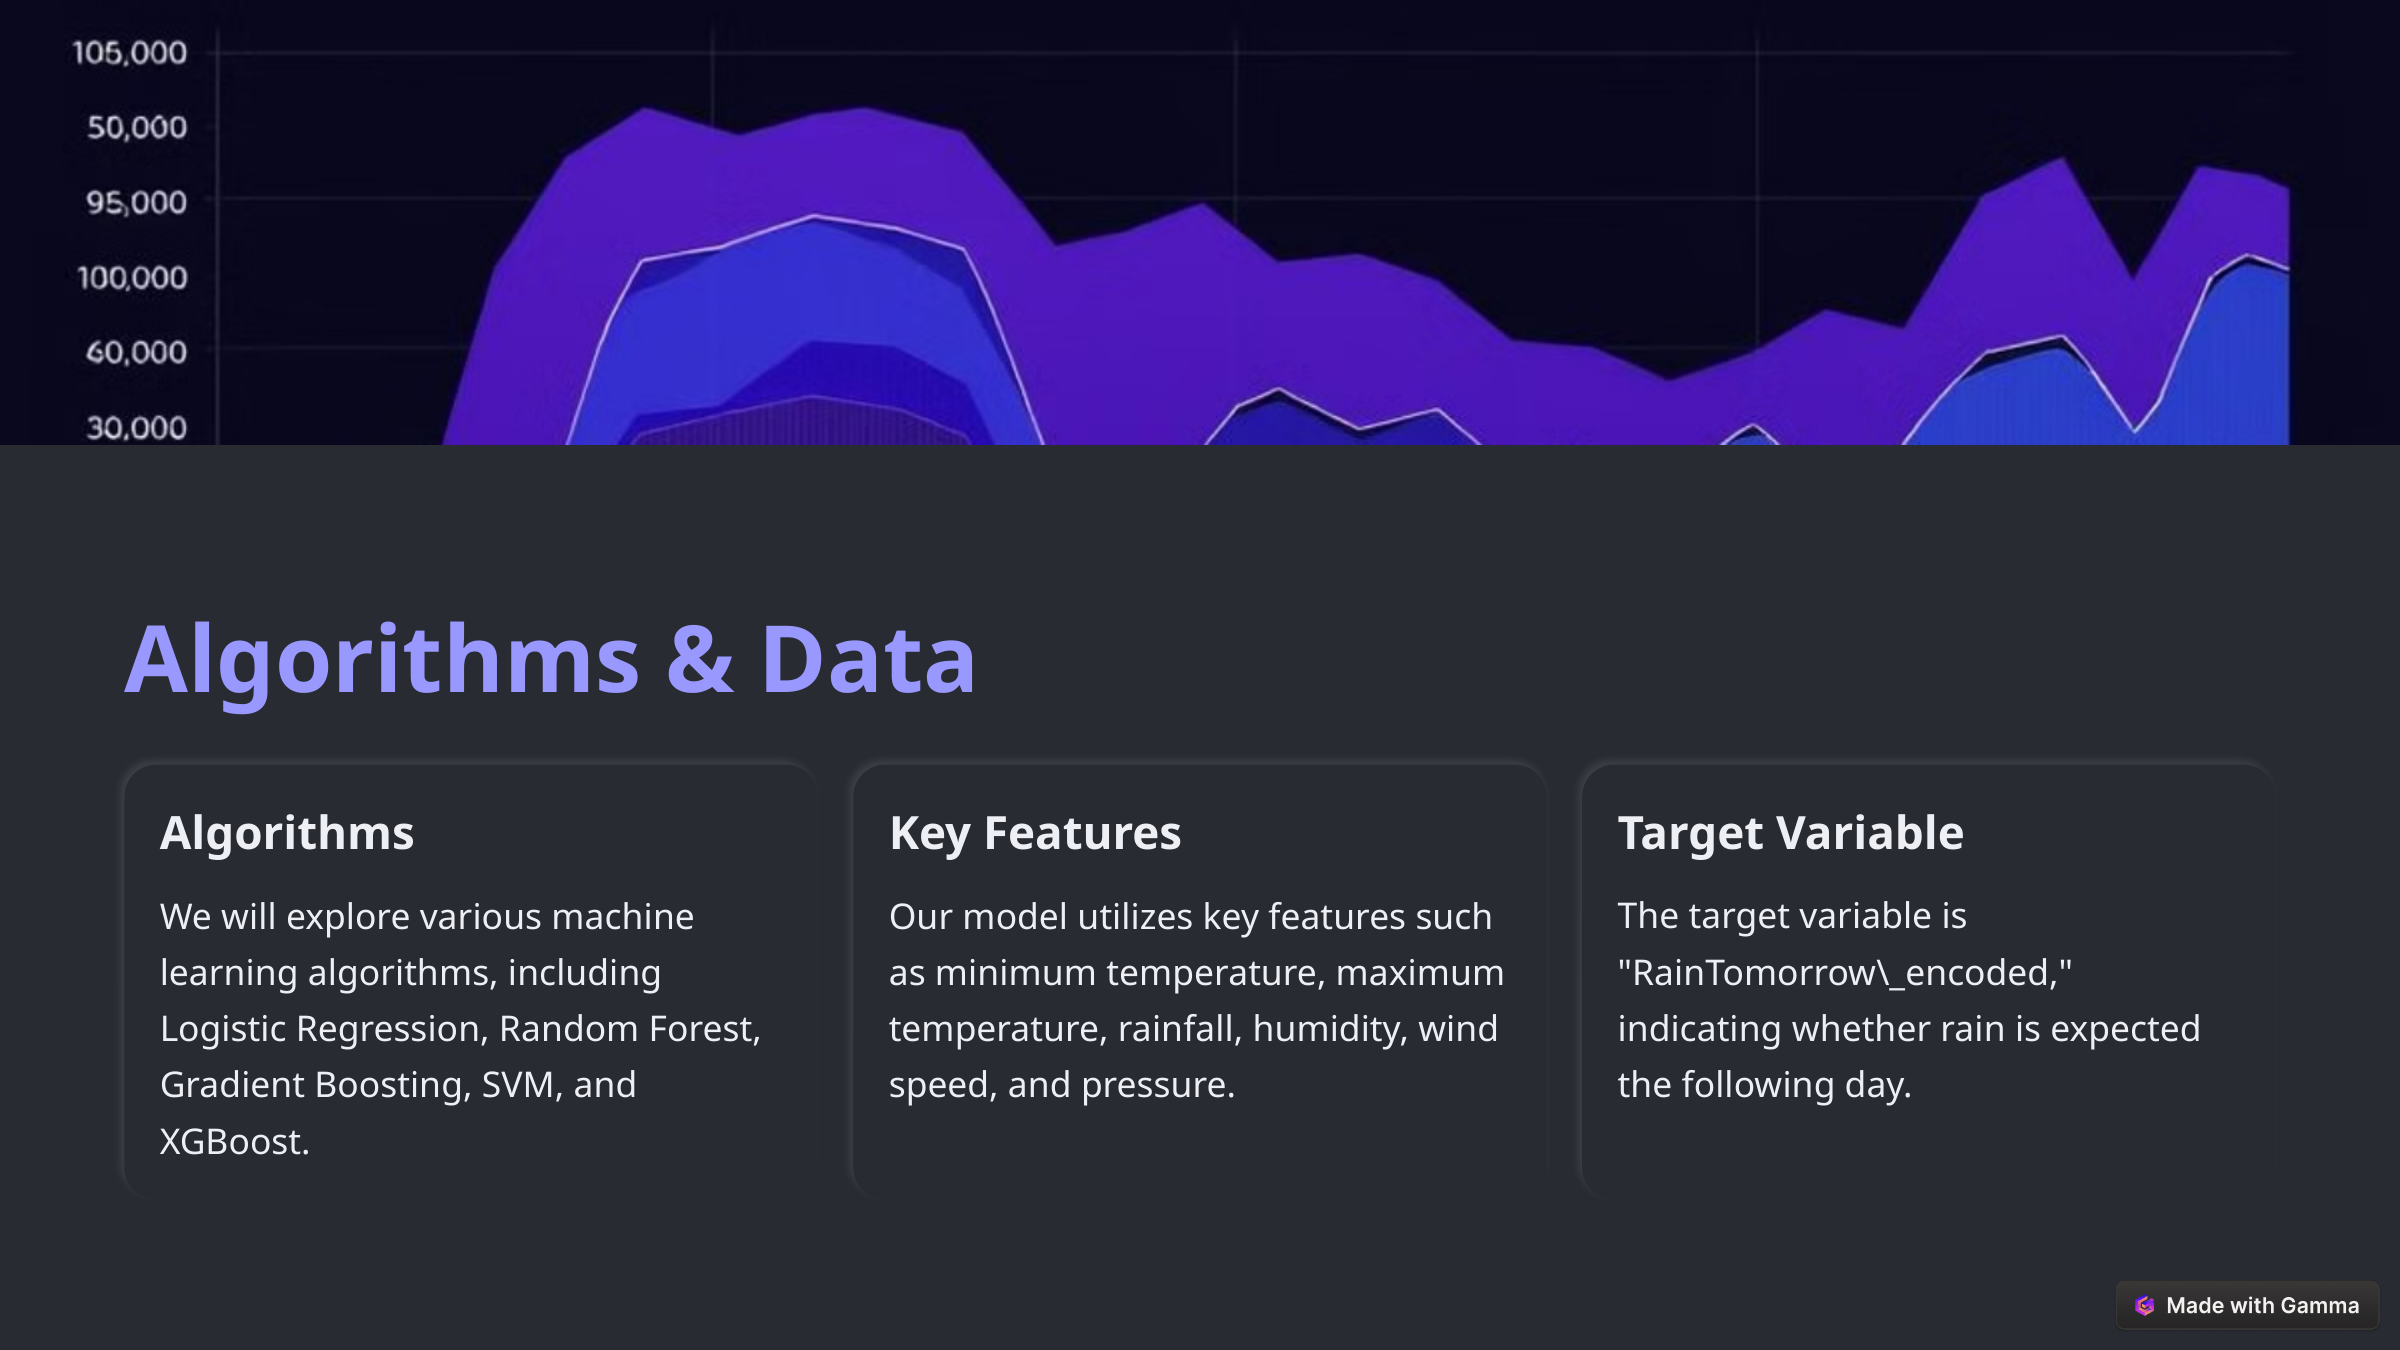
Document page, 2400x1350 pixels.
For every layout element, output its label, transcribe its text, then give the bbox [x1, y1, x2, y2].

text_box The target variable is "RainTomorrow\_encoded," indicating whether rain is expected the following day. [1617, 879, 2240, 1108]
text_box We will explore various machine learning algorithms, including Logistic Regression, Random Forest, Gradient Boosting, SVM, and XGBoost. [159, 879, 783, 1165]
text_box [853, 764, 1547, 1200]
text_box Target Variable [1617, 800, 2086, 859]
text_box Algorithms & Data [124, 594, 1060, 712]
text_box [124, 764, 818, 1200]
text_box Algorithms [159, 800, 628, 859]
text_box Our model utilizes key features such as minimum temperature, maximum temperature, rainfall, humidity, wind speed, and pressure. [888, 879, 1512, 1165]
text_box Key Features [888, 800, 1357, 859]
picture [2106, 1271, 2389, 1339]
text_box [1582, 764, 2276, 1200]
picture [0, 0, 2400, 445]
